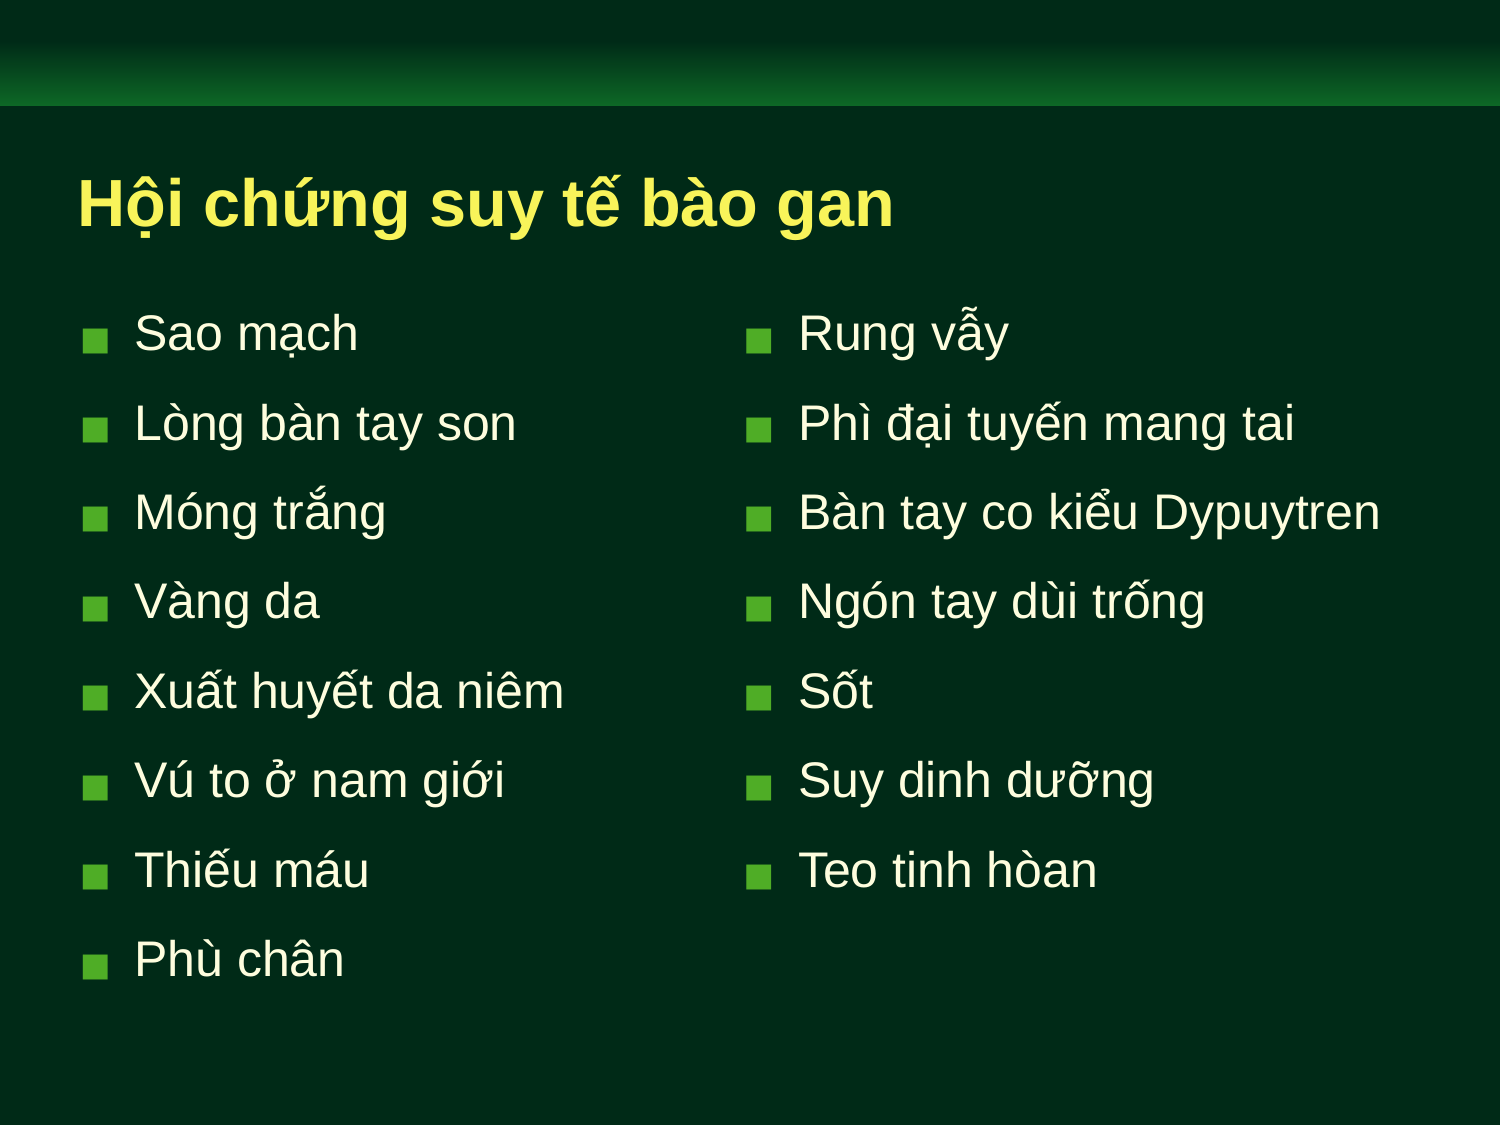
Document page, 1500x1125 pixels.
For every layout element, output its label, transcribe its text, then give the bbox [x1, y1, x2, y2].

title Hội chứng suy tế bào gan [62, 109, 1452, 291]
list Rung vẫy Phì đại tuyến mang tai Bàn tay co kiểu Dypuytren Ngón tay dùi trống Sốt Suy dinh dưỡng Teo tinh hòan [726, 299, 1427, 1043]
list Sao mạch Lòng bàn tay son Móng trắng Vàng da Xuất huyết da niêm Vú to ở nam giới Thiếu máu Phù chân [63, 299, 745, 1046]
